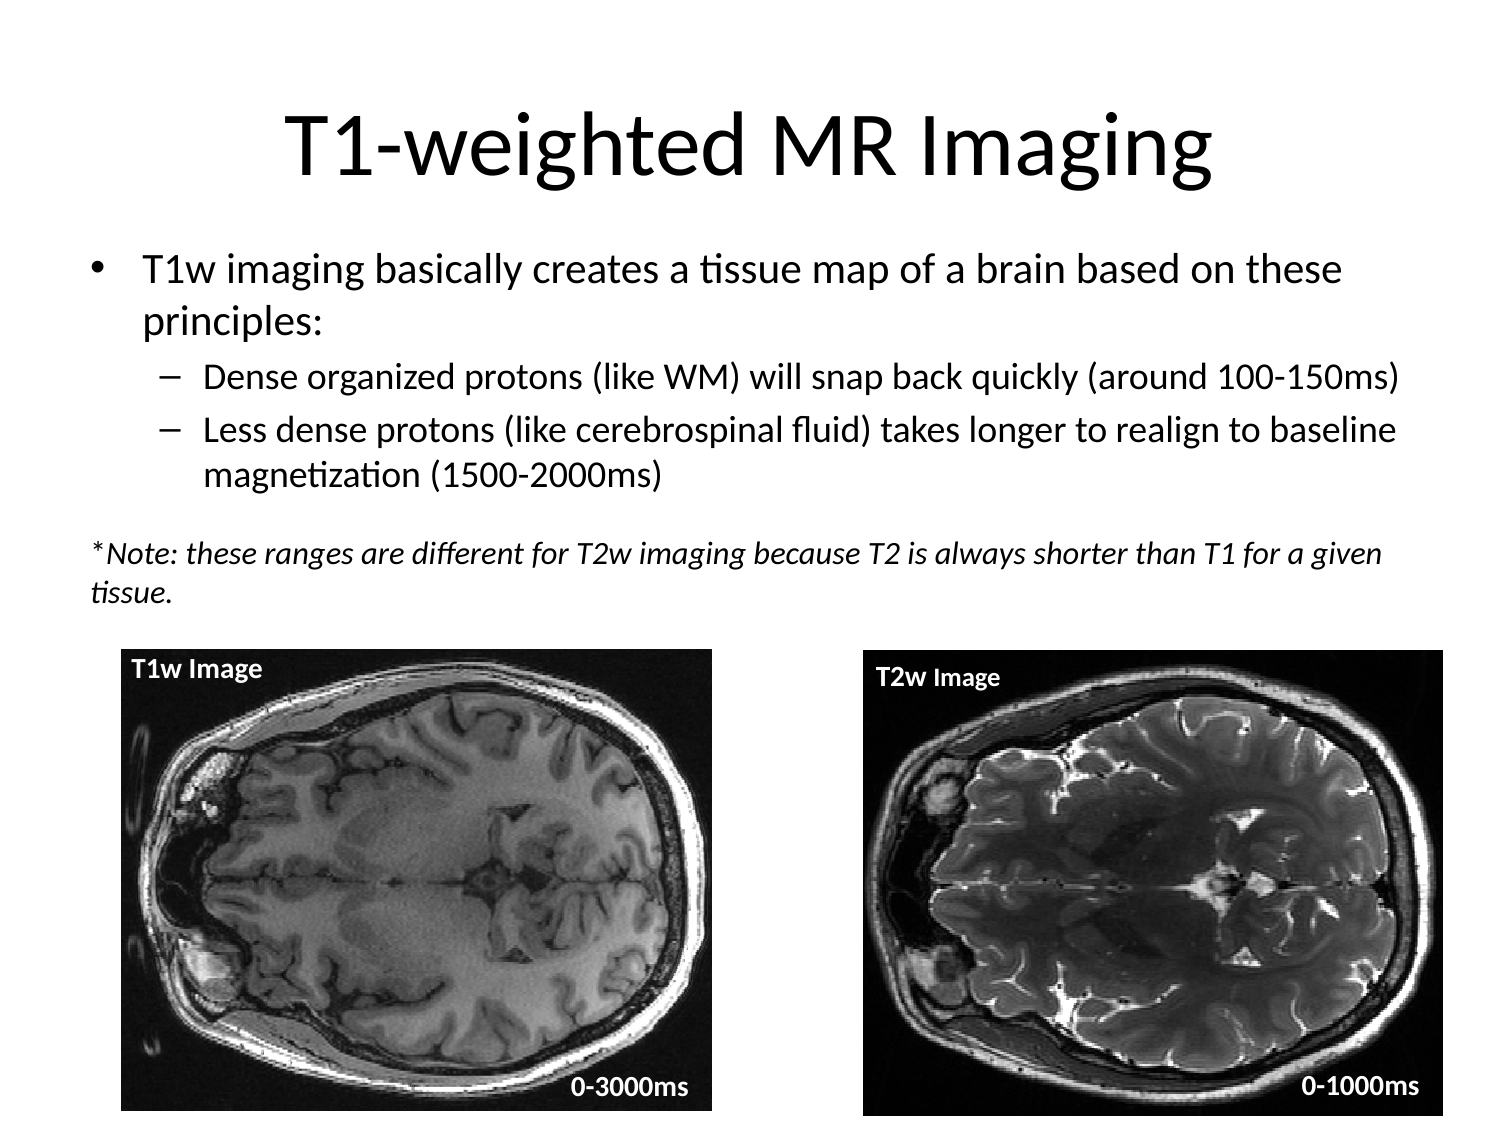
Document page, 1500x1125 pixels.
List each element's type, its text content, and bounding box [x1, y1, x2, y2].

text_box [855, 649, 1443, 1116]
title T1-weighted MR Imaging [75, 45, 1425, 232]
list T1w imaging basically creates a tissue map of a brain based on these principles: Dense organized protons (like WM) will snap back quickly (around 100-150ms) Less dense protons (like cerebrospinal fluid) takes longer to realign to baseline magnetization (1500-2000ms) *Note: these ranges are different for T2w imaging because T2 is always shorter than T1 for a given tissue. [75, 232, 1425, 651]
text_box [115, 641, 712, 1111]
